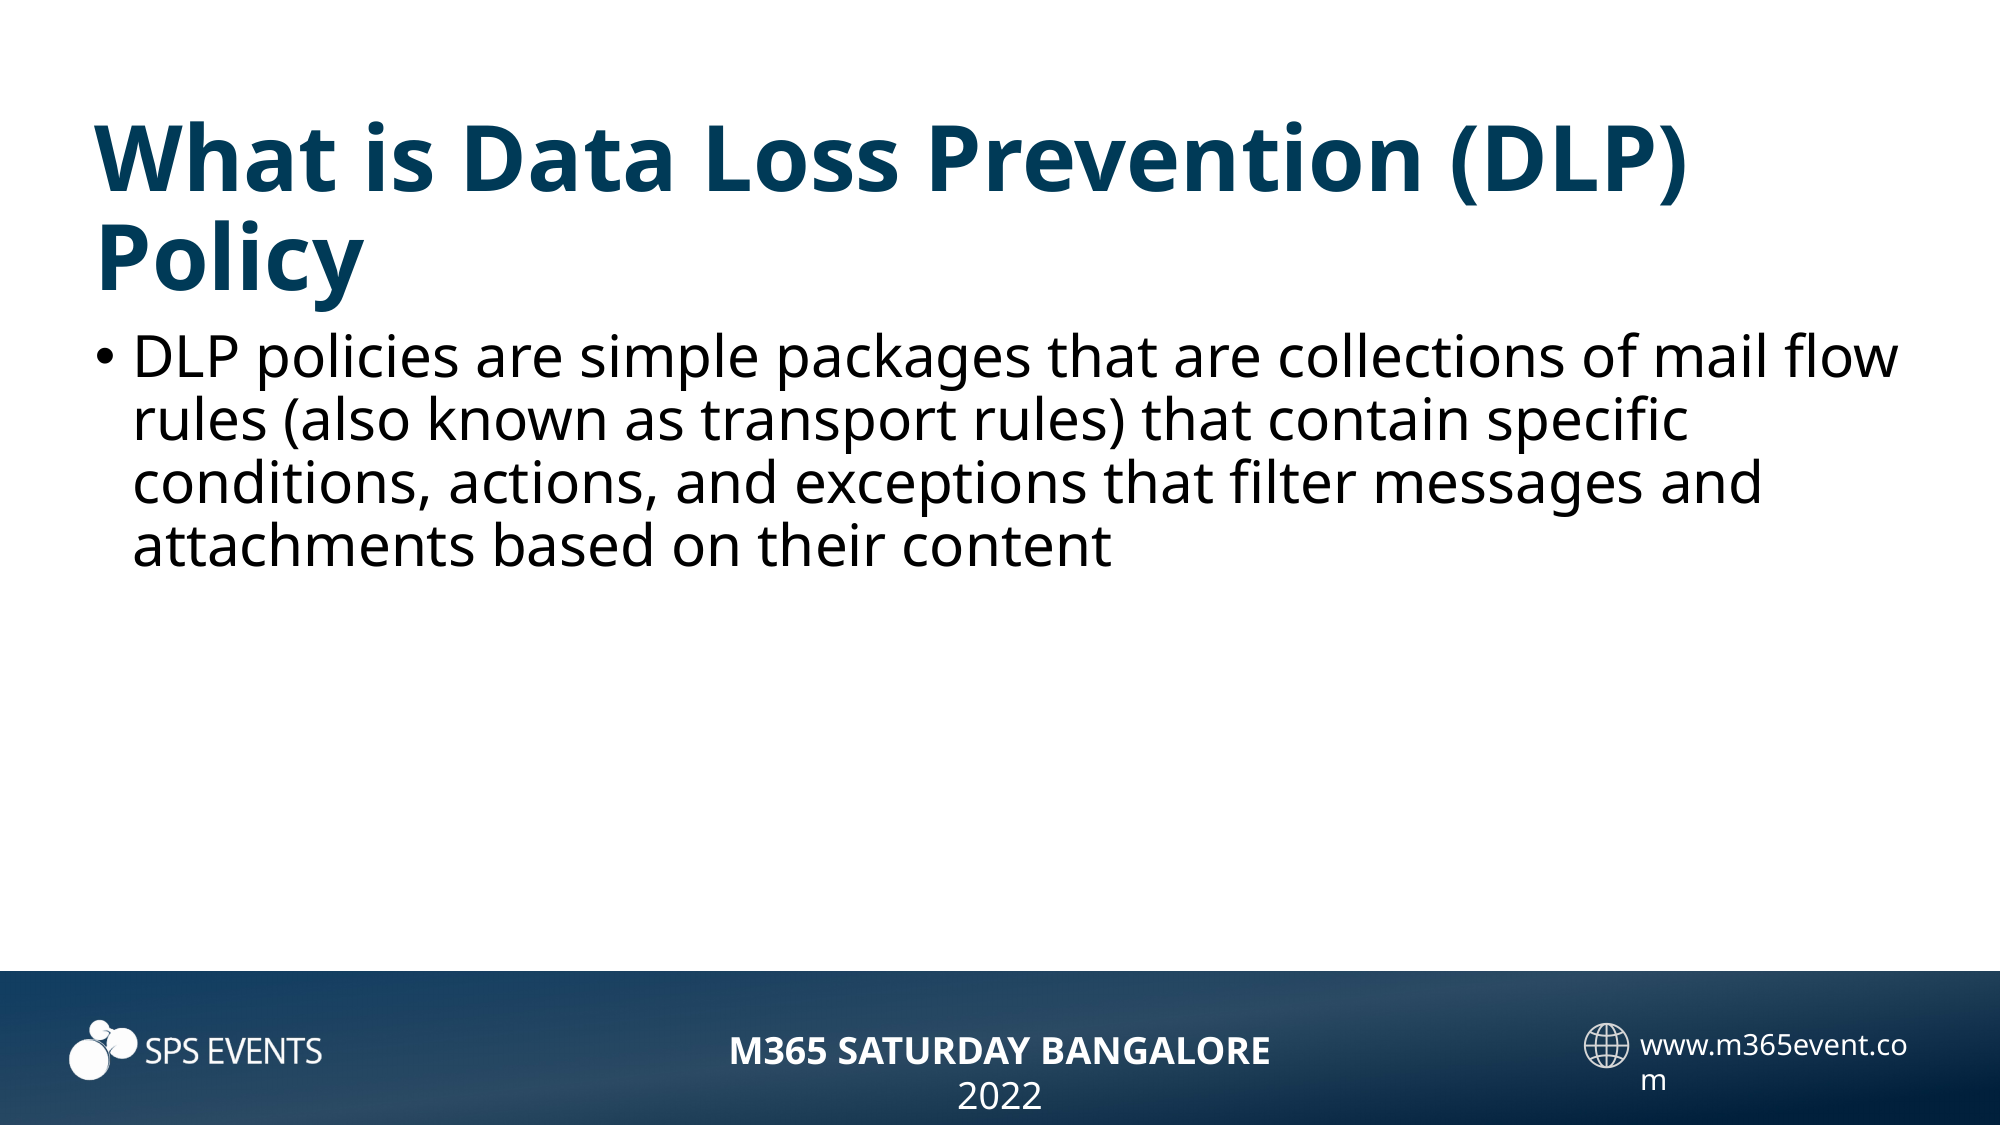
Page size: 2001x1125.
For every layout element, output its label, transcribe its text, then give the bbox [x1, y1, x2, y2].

picture [0, 971, 2000, 1125]
title What is Data Loss Prevention (DLP) Policy [79, 100, 1921, 319]
list DLP policies are simple packages that are collections of mail flow rules (also known as transport rules) that contain specific conditions, actions, and exceptions that filter messages and attachments based on their content [79, 320, 1921, 915]
